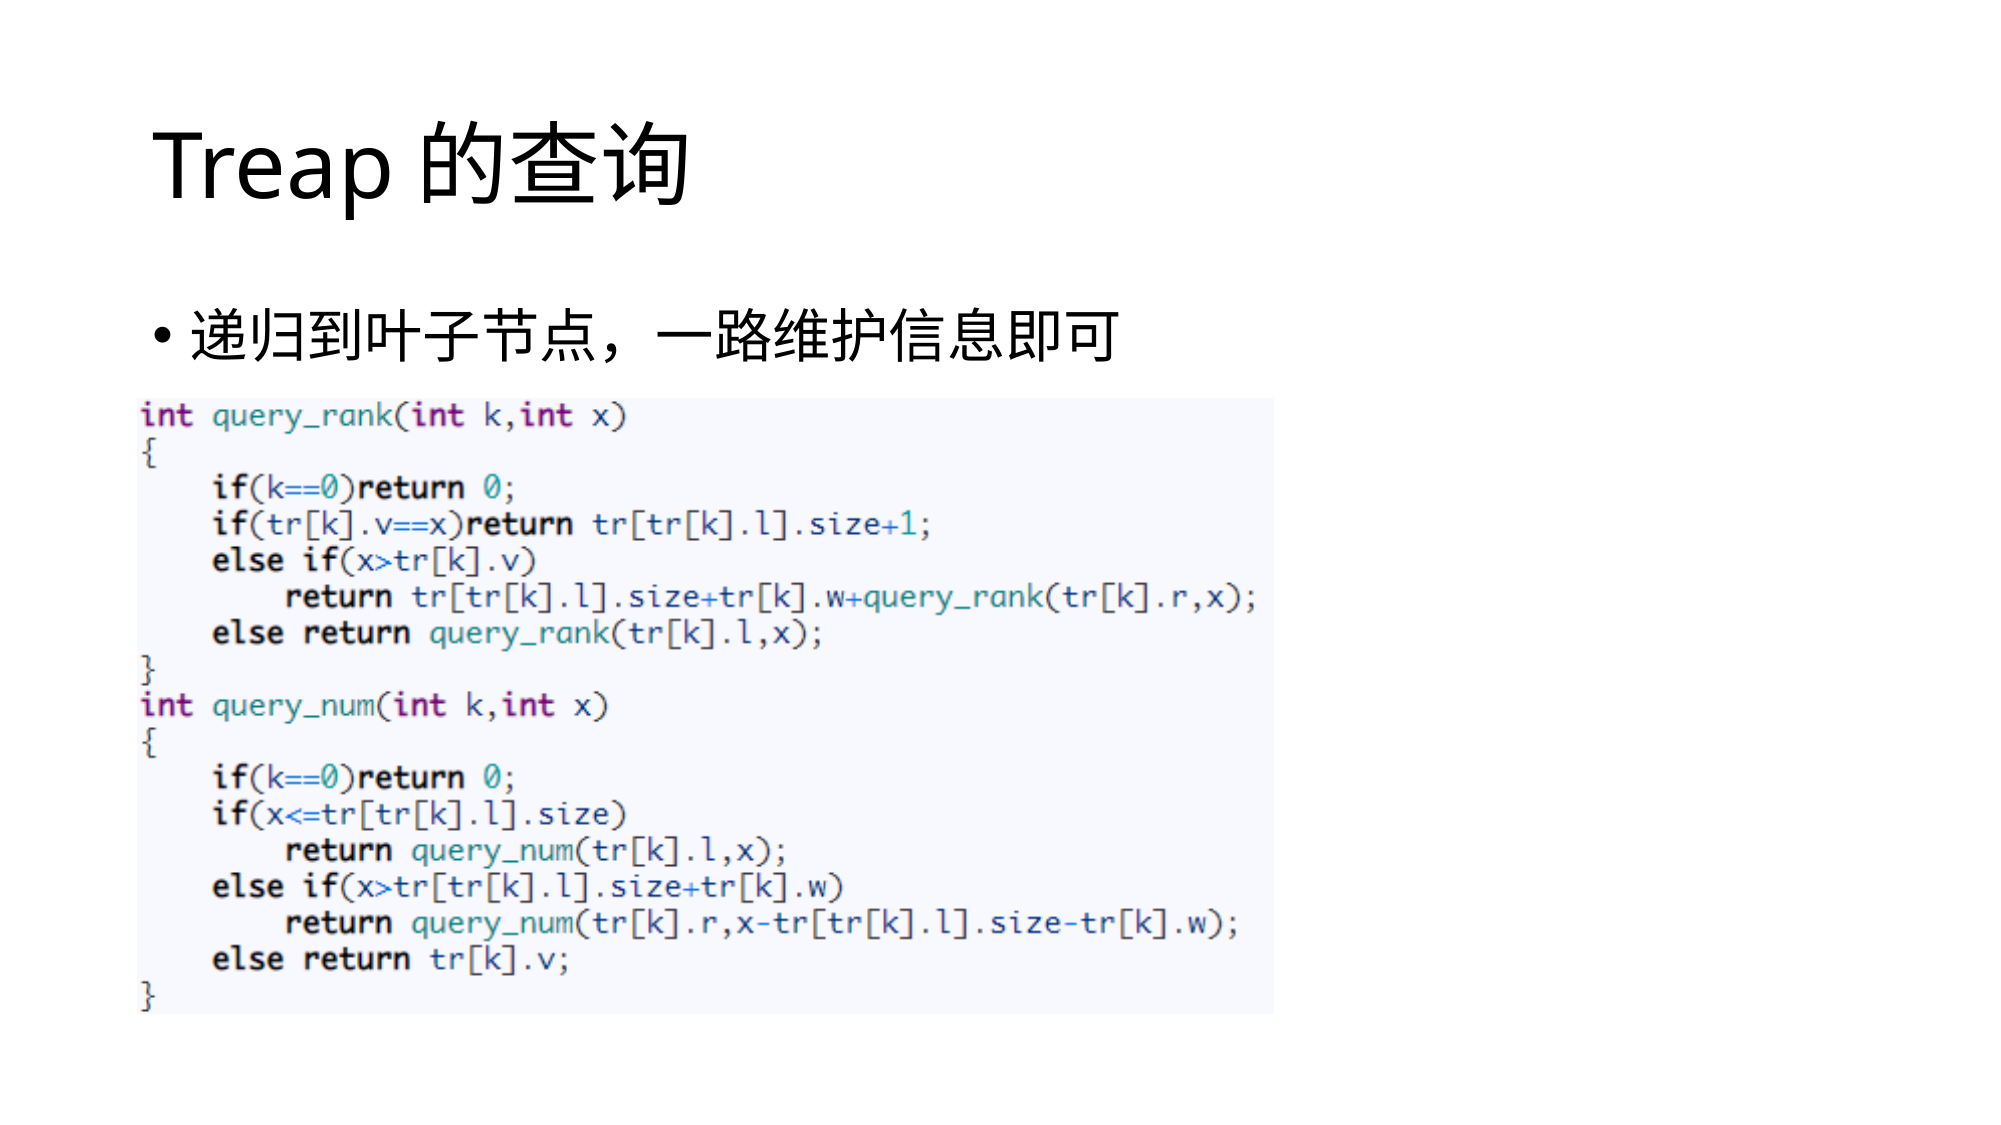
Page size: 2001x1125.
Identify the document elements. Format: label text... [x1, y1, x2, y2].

list 递归到叶子节点，一路维护信息即可 [137, 299, 1863, 1014]
picture [137, 398, 1274, 1014]
title Treap的查询 [137, 59, 1863, 278]
